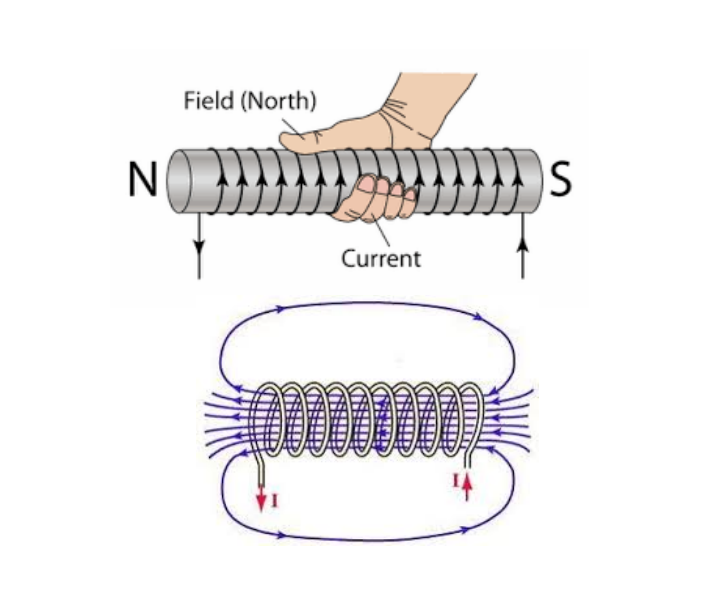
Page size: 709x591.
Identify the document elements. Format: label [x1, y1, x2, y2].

picture [110, 49, 589, 546]
